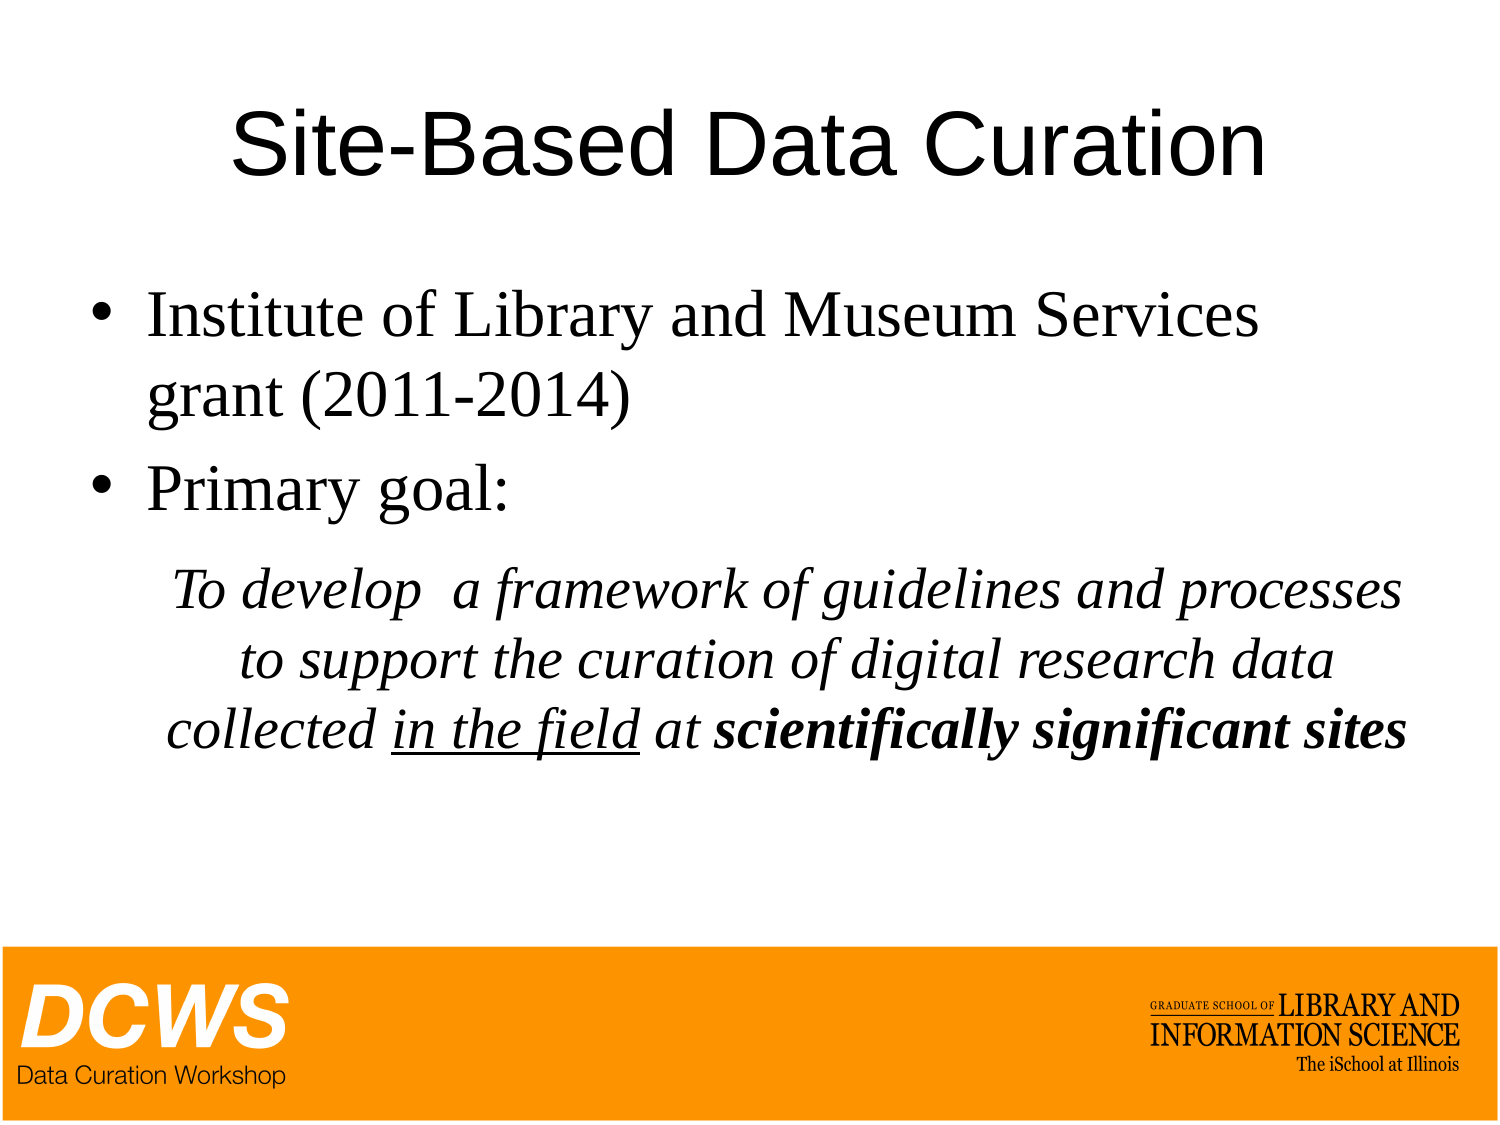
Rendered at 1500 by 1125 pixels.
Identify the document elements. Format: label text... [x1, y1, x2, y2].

picture [0, 944, 1500, 1123]
list Institute of Library and Museum Services grant (2011-2014) Primary goal: To develop a framework of guidelines and processes to support the curation of digital research data collected in the field at scientifically significant sites [75, 262, 1425, 1005]
title Site-Based Data Curation [75, 45, 1425, 233]
